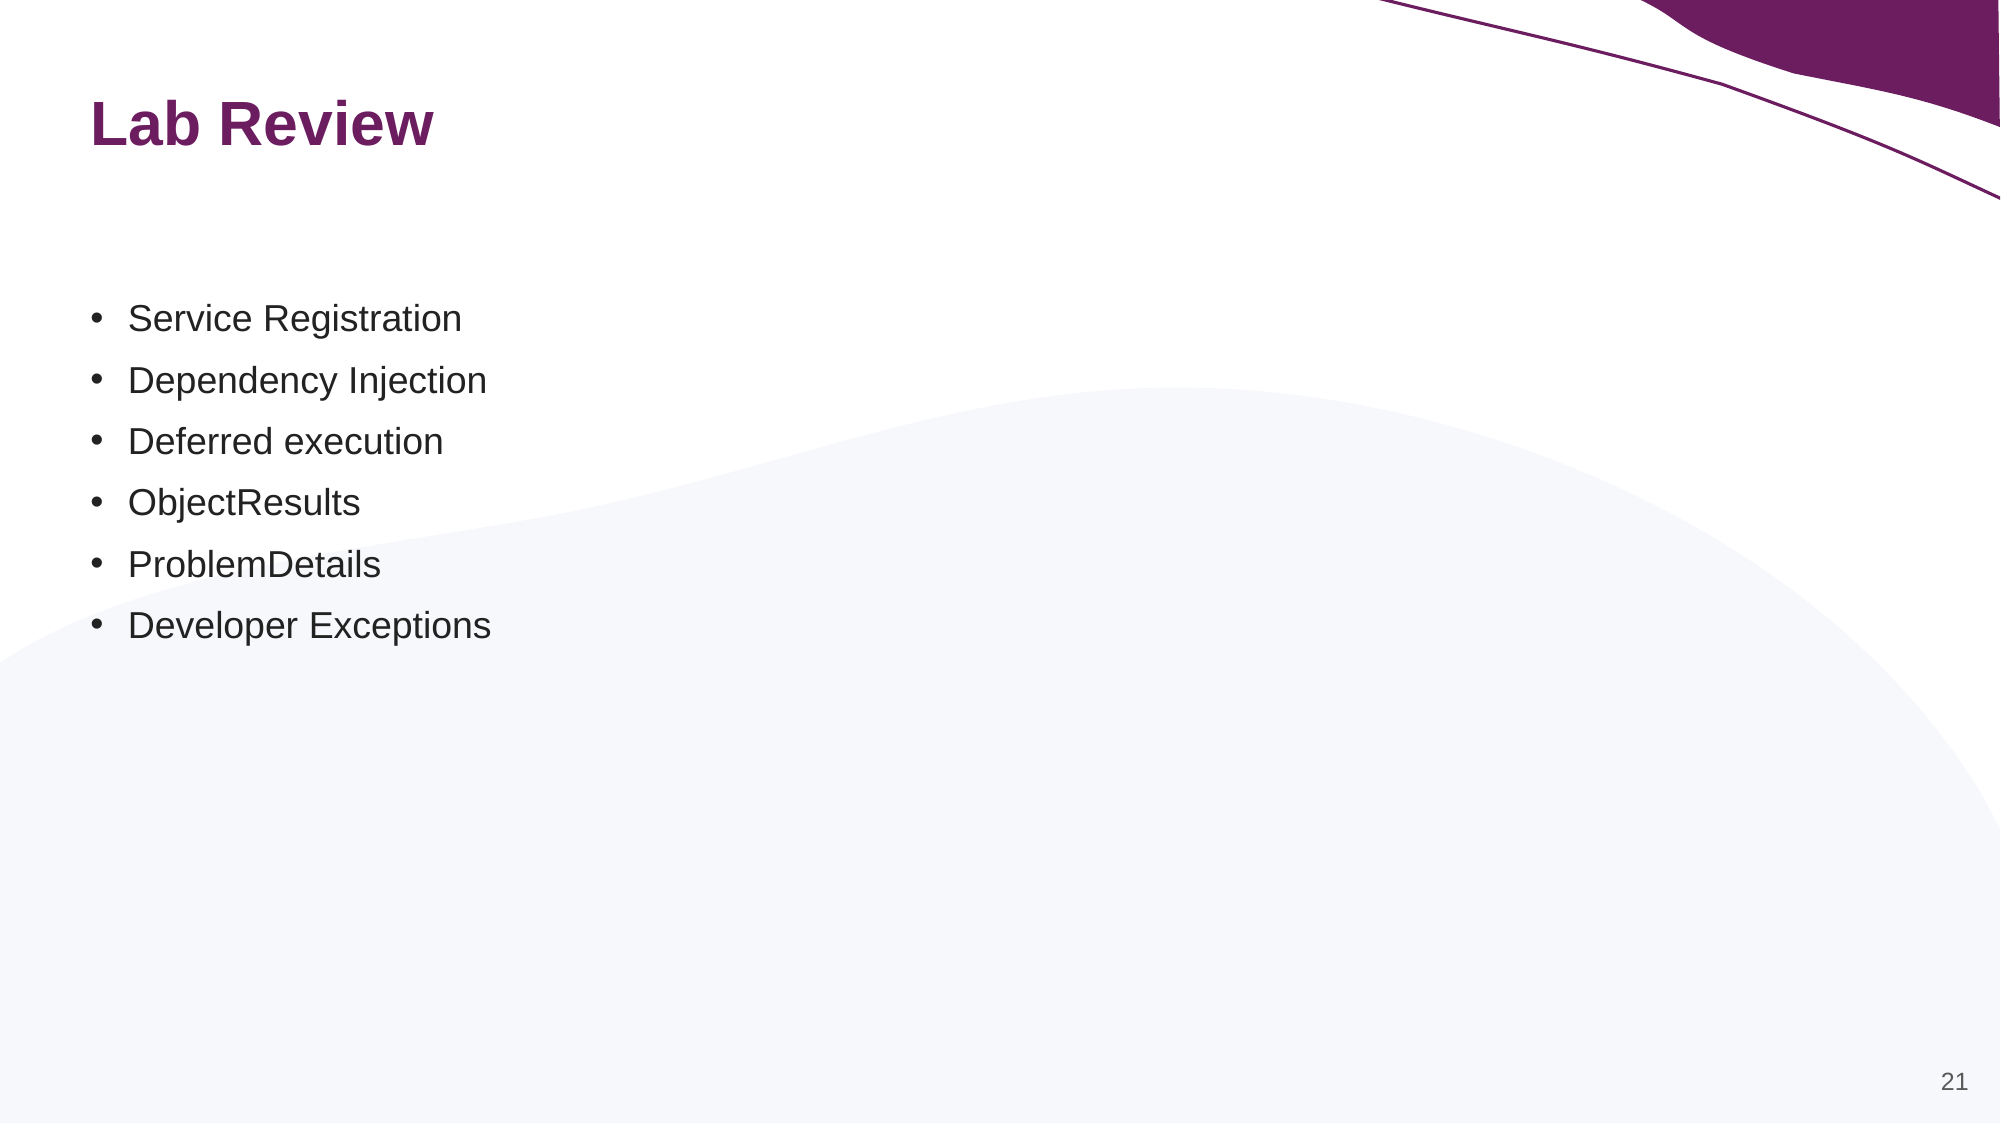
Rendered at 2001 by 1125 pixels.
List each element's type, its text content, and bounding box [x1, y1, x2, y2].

title Lab Review [90, 91, 1910, 278]
list Service Registration Dependency Injection Deferred execution ObjectResults ProblemDetails Developer Exceptions [90, 299, 1910, 1034]
slide_number 21 [1909, 1035, 2000, 1125]
